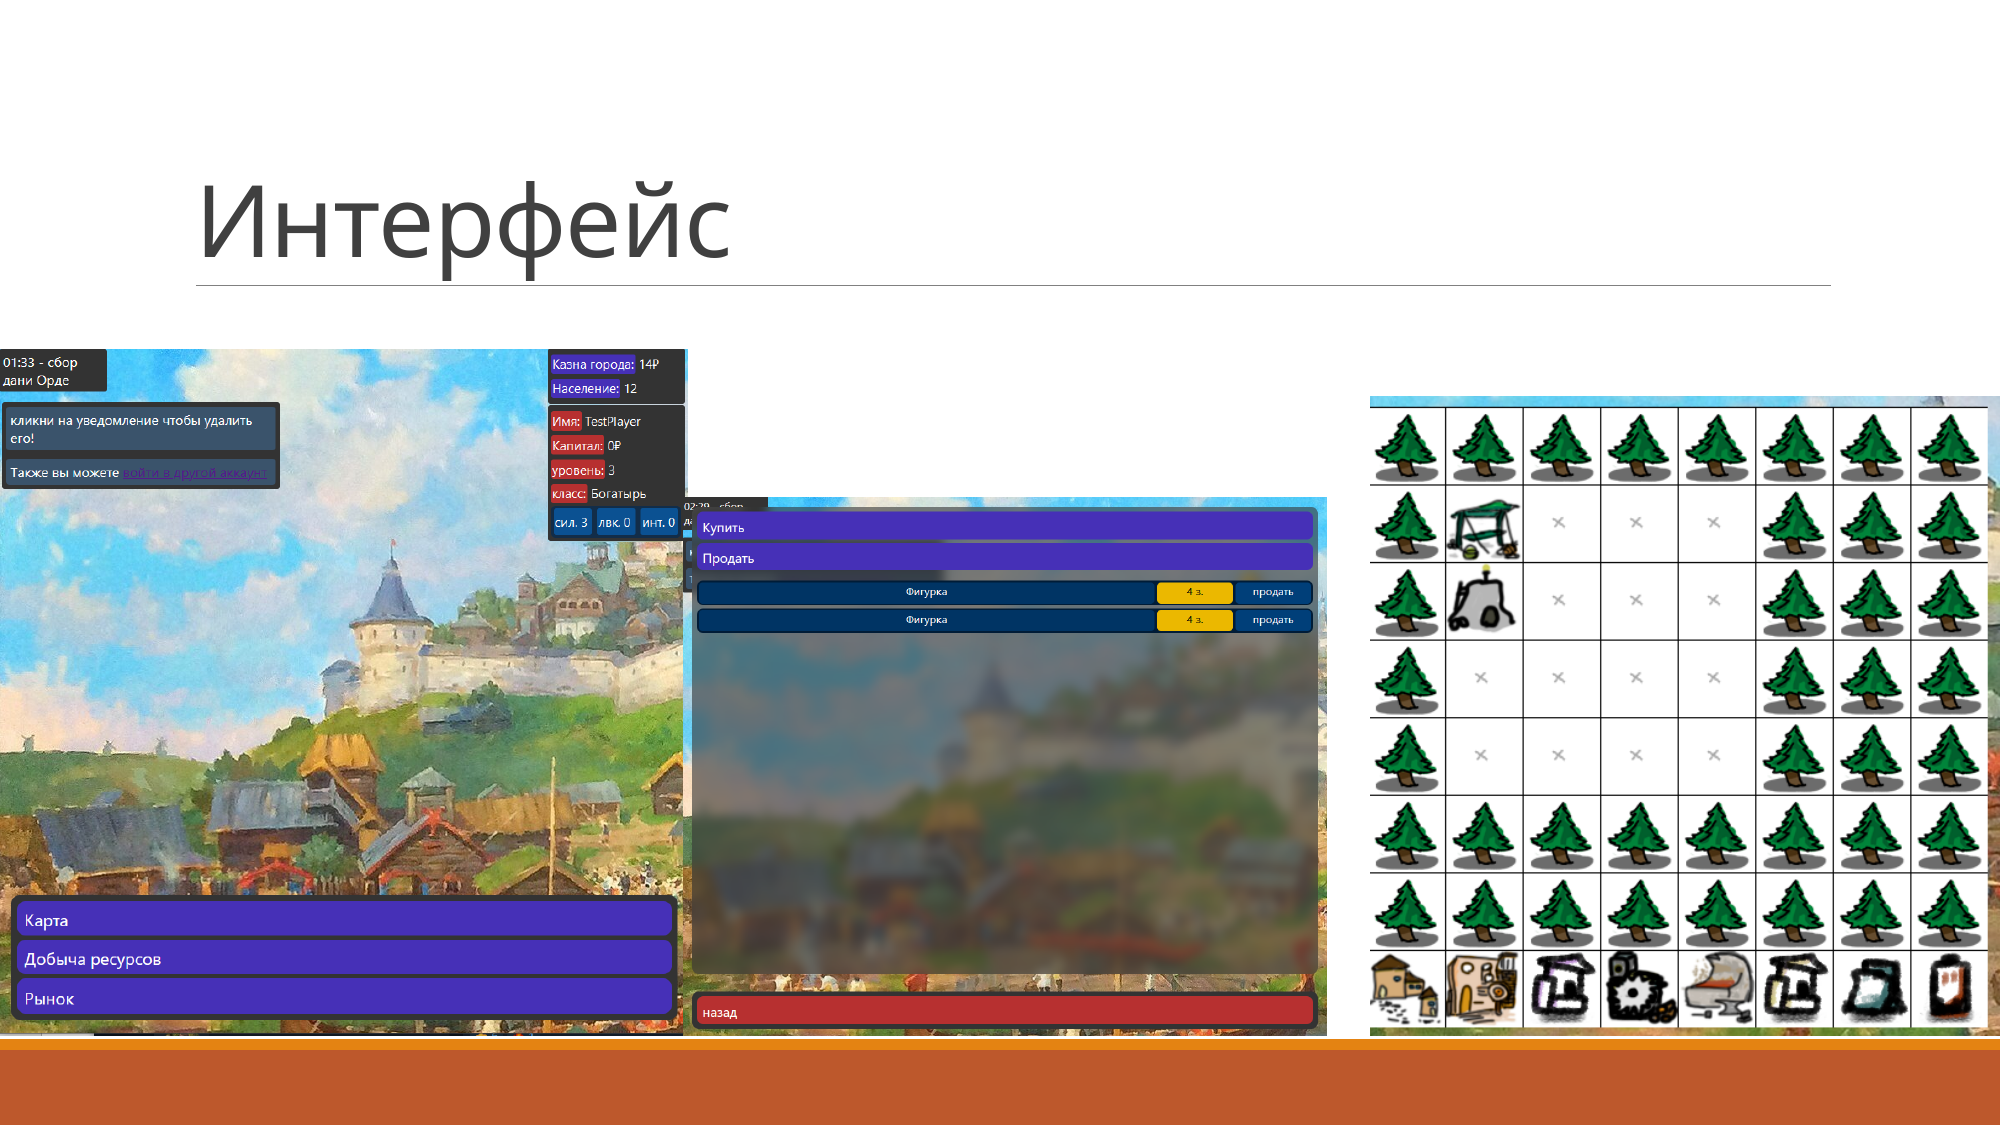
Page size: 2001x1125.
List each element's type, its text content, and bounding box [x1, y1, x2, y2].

picture [0, 348, 688, 1037]
picture [1369, 395, 2000, 1037]
title Интерфейс [180, 47, 1830, 285]
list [683, 496, 1327, 1037]
